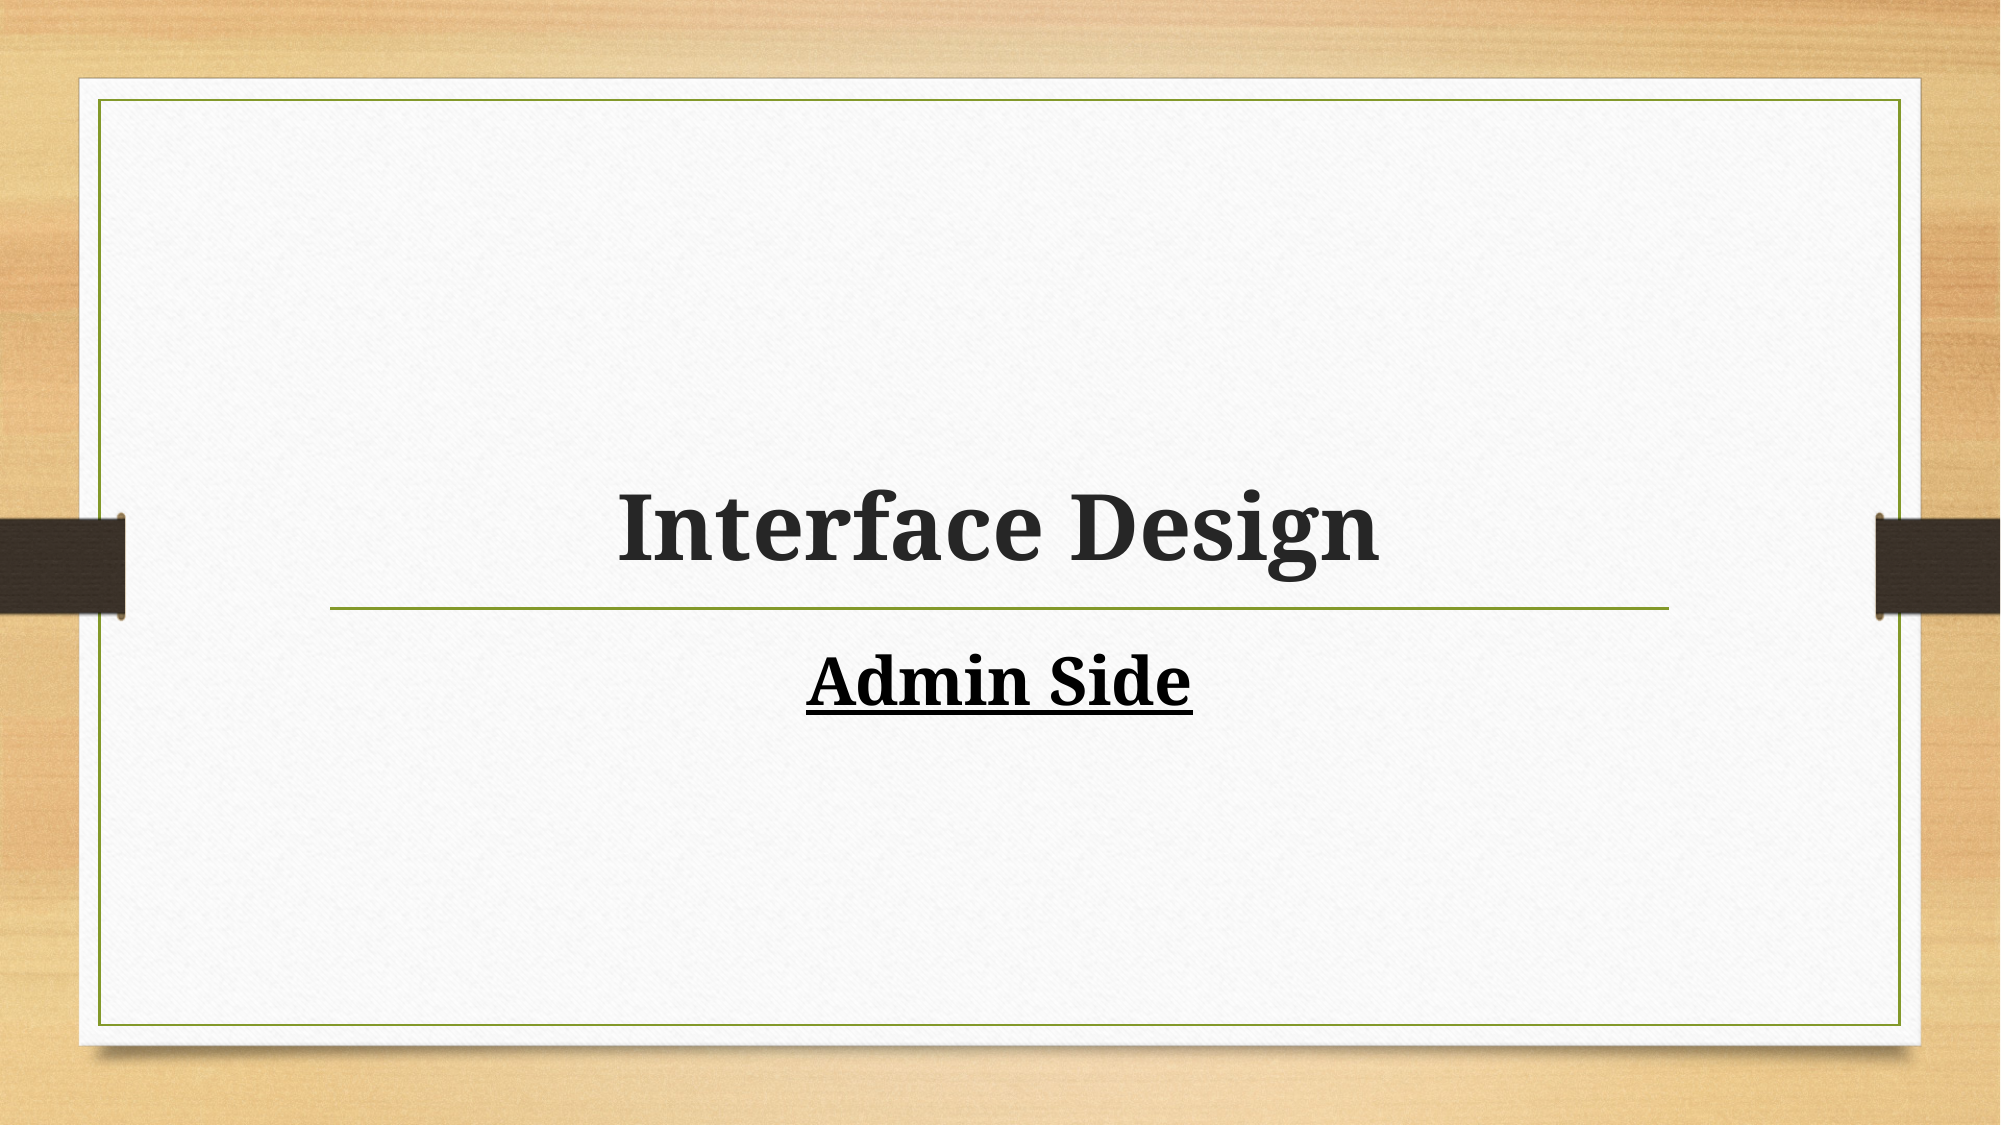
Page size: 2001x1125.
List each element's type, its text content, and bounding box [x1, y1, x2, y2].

list Admin Side [330, 630, 1669, 788]
title Interface Design [330, 287, 1669, 587]
picture [0, 0, 2001, 1125]
